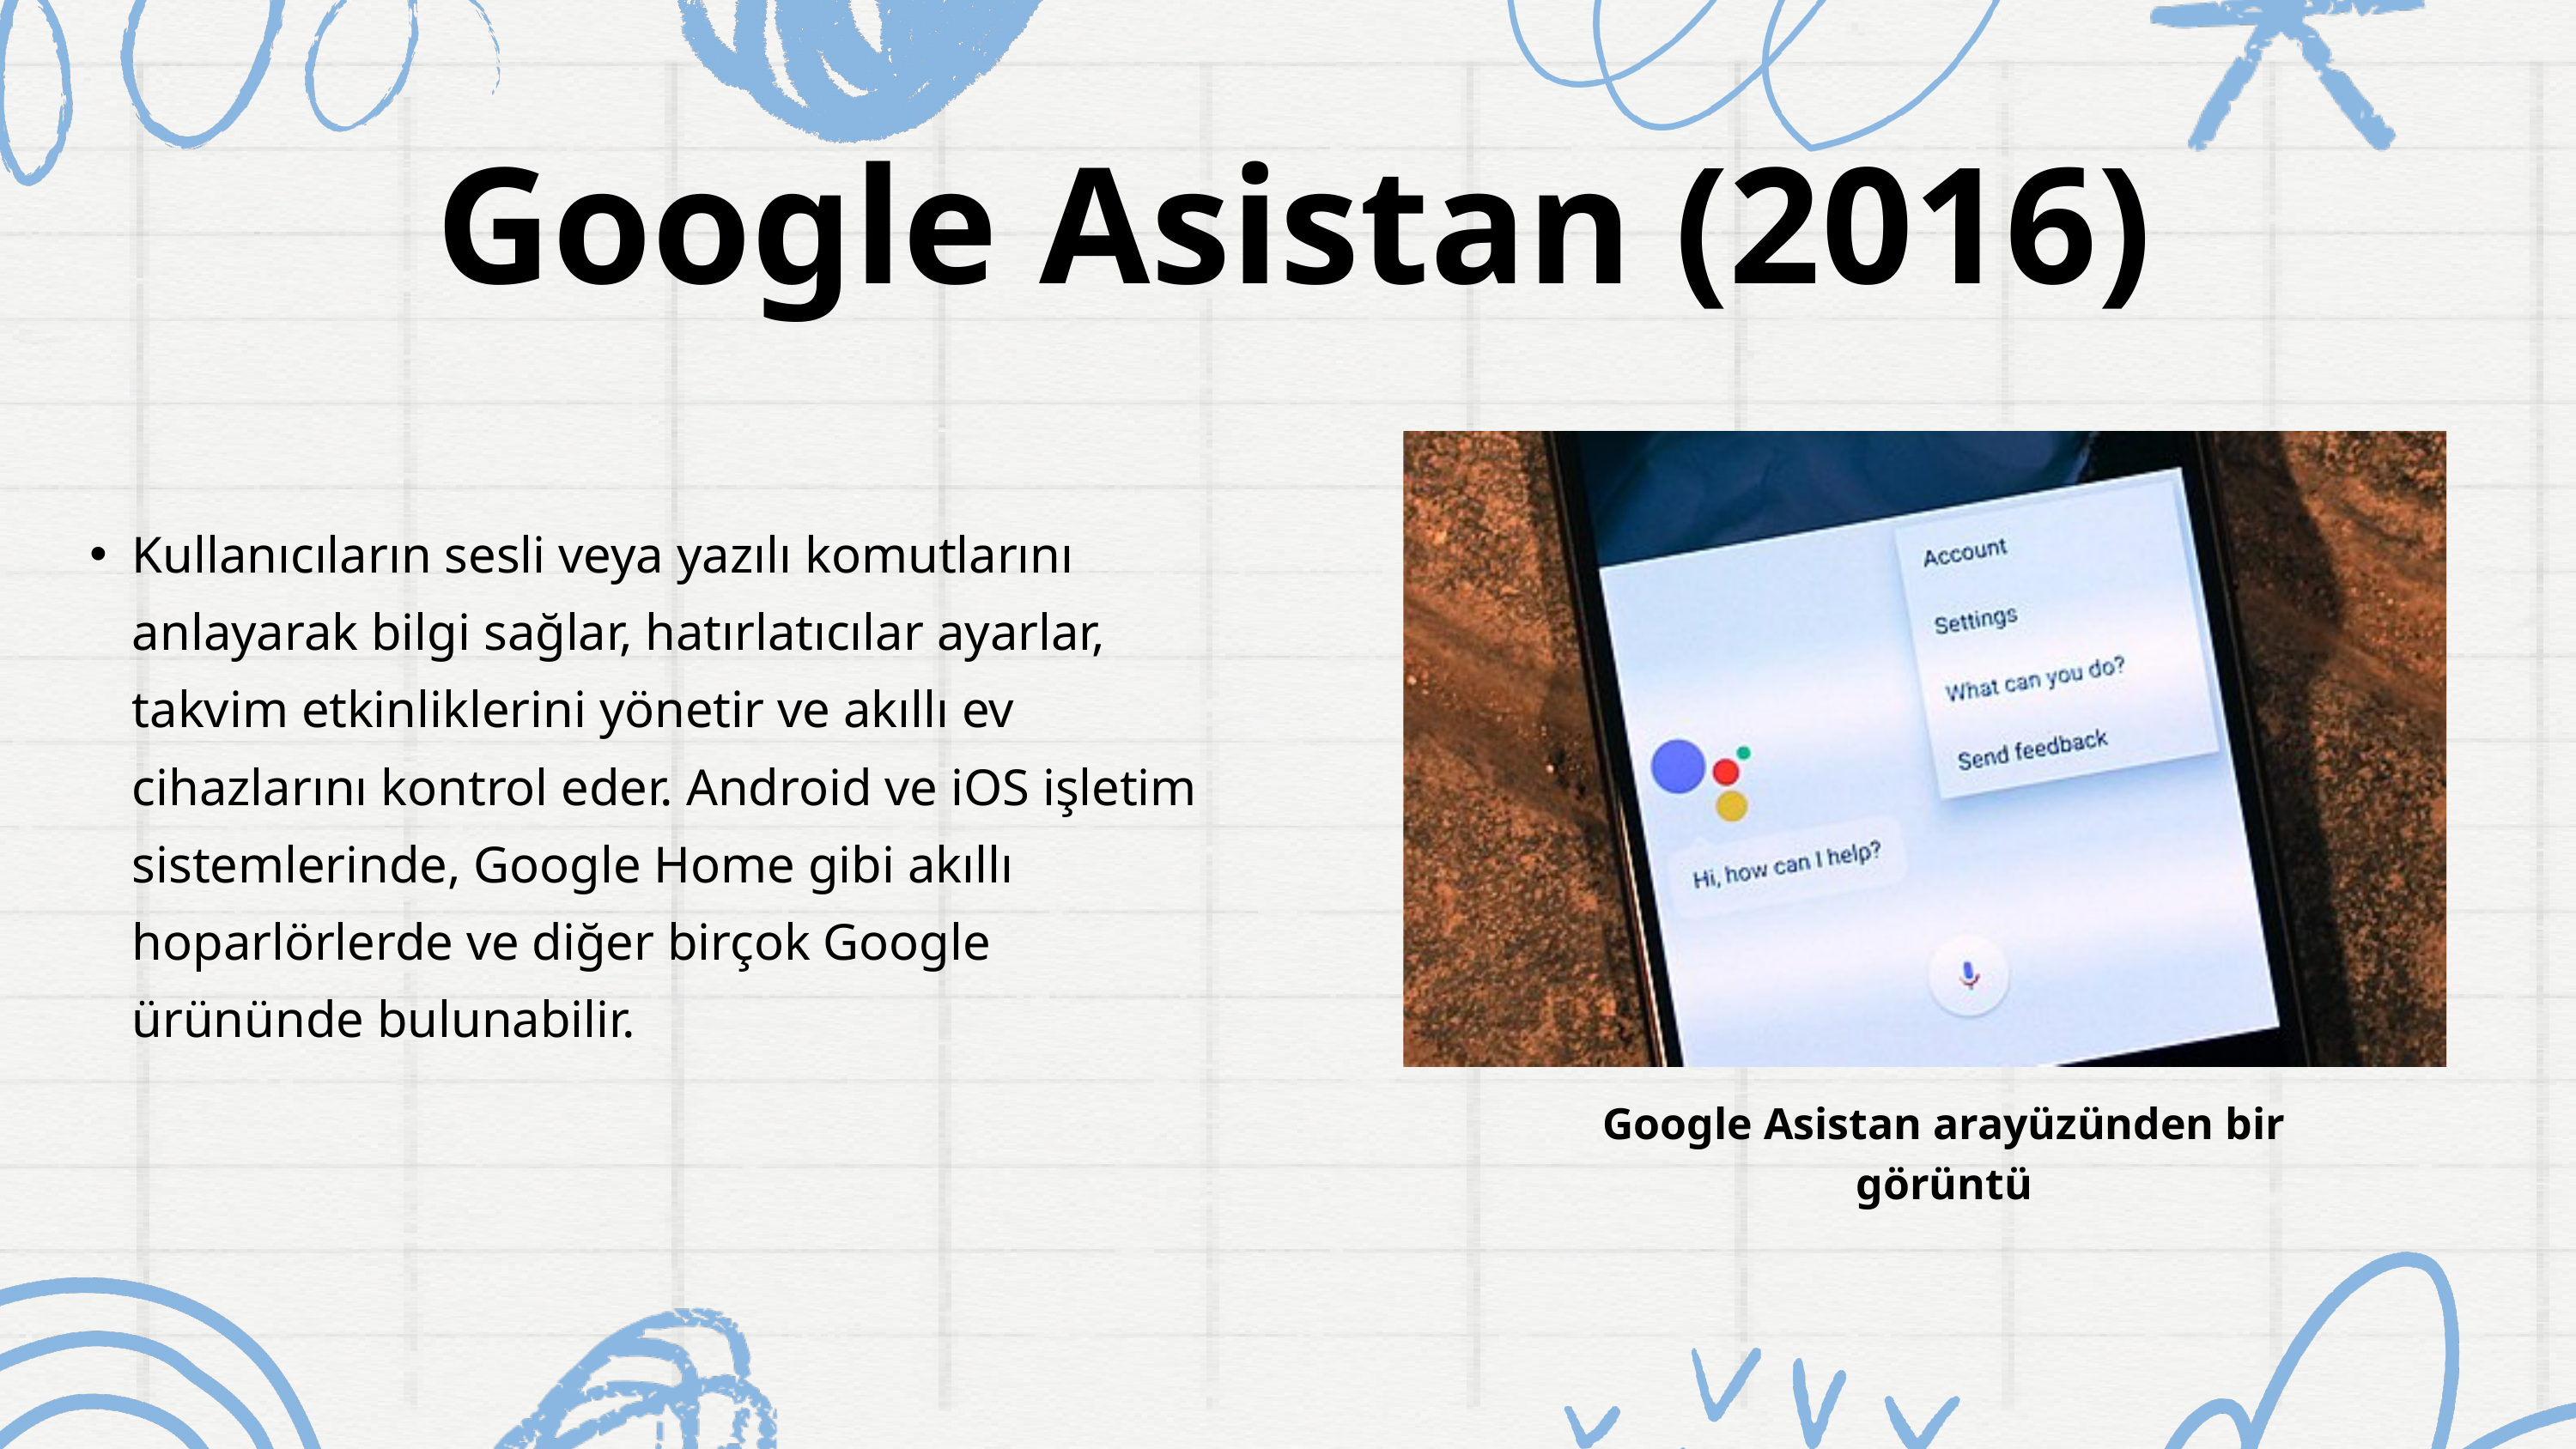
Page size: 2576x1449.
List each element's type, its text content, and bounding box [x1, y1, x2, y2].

text_box [666, 0, 1078, 145]
text_box [1403, 431, 2447, 1067]
text_box [1359, 0, 2134, 152]
text_box [412, 1305, 778, 1449]
text_box [2149, 0, 2432, 152]
text_box [0, 1252, 349, 1449]
text_box Google Asistan (2016) [412, 160, 2177, 317]
text_box [0, 0, 501, 187]
text_box Kullanıcıların sesli veya yazılı komutlarını anlayarak bilgi sağlar, hatırlatıcılar ayarlar, takvim etkinliklerini yönetir ve akıllı ev cihazlarını kontrol eder. Android ve iOS işletim sistemlerinde, Google Home gibi akıllı hoparlörlerde ve diğer birçok Google ürününde bulunabilir. [47, 505, 1229, 1048]
text_box [2122, 1252, 2576, 1449]
text_box [1564, 1346, 2011, 1449]
text_box Google Asistan arayüzünden bir görüntü [1527, 1088, 2361, 1209]
text_box [0, 0, 2576, 1449]
